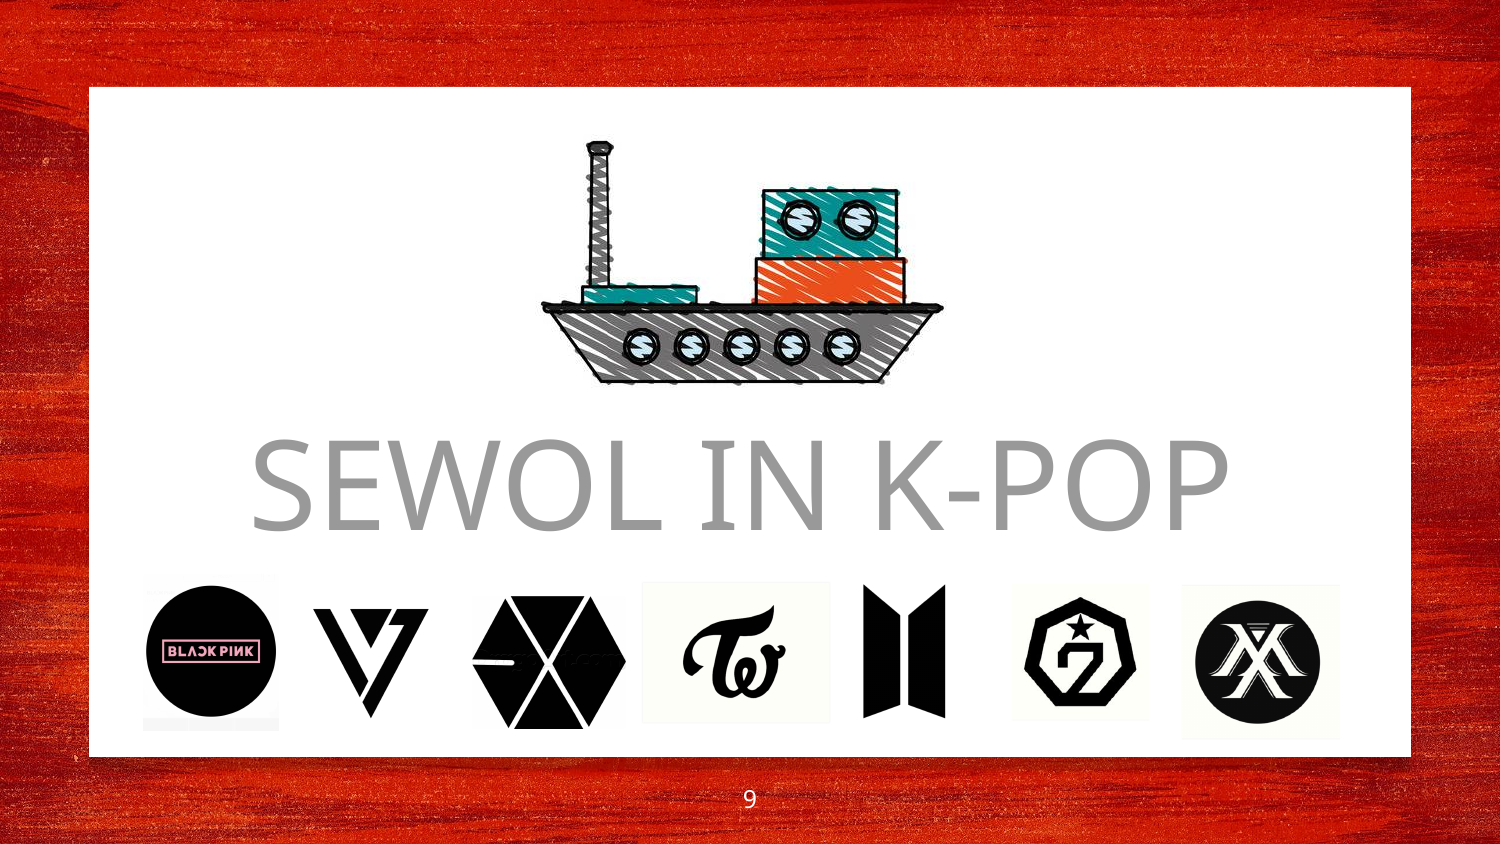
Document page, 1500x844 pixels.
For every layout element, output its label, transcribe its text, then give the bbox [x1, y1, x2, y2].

picture [1181, 584, 1341, 741]
picture [518, 112, 965, 404]
picture [302, 594, 439, 731]
picture [142, 574, 279, 731]
picture [1012, 584, 1149, 721]
picture [0, 0, 1500, 844]
picture [472, 596, 627, 729]
slide_number ‹#› [705, 756, 795, 844]
picture [846, 580, 962, 724]
title SEWOL IN K-POP [183, 384, 1300, 575]
picture [641, 580, 832, 724]
